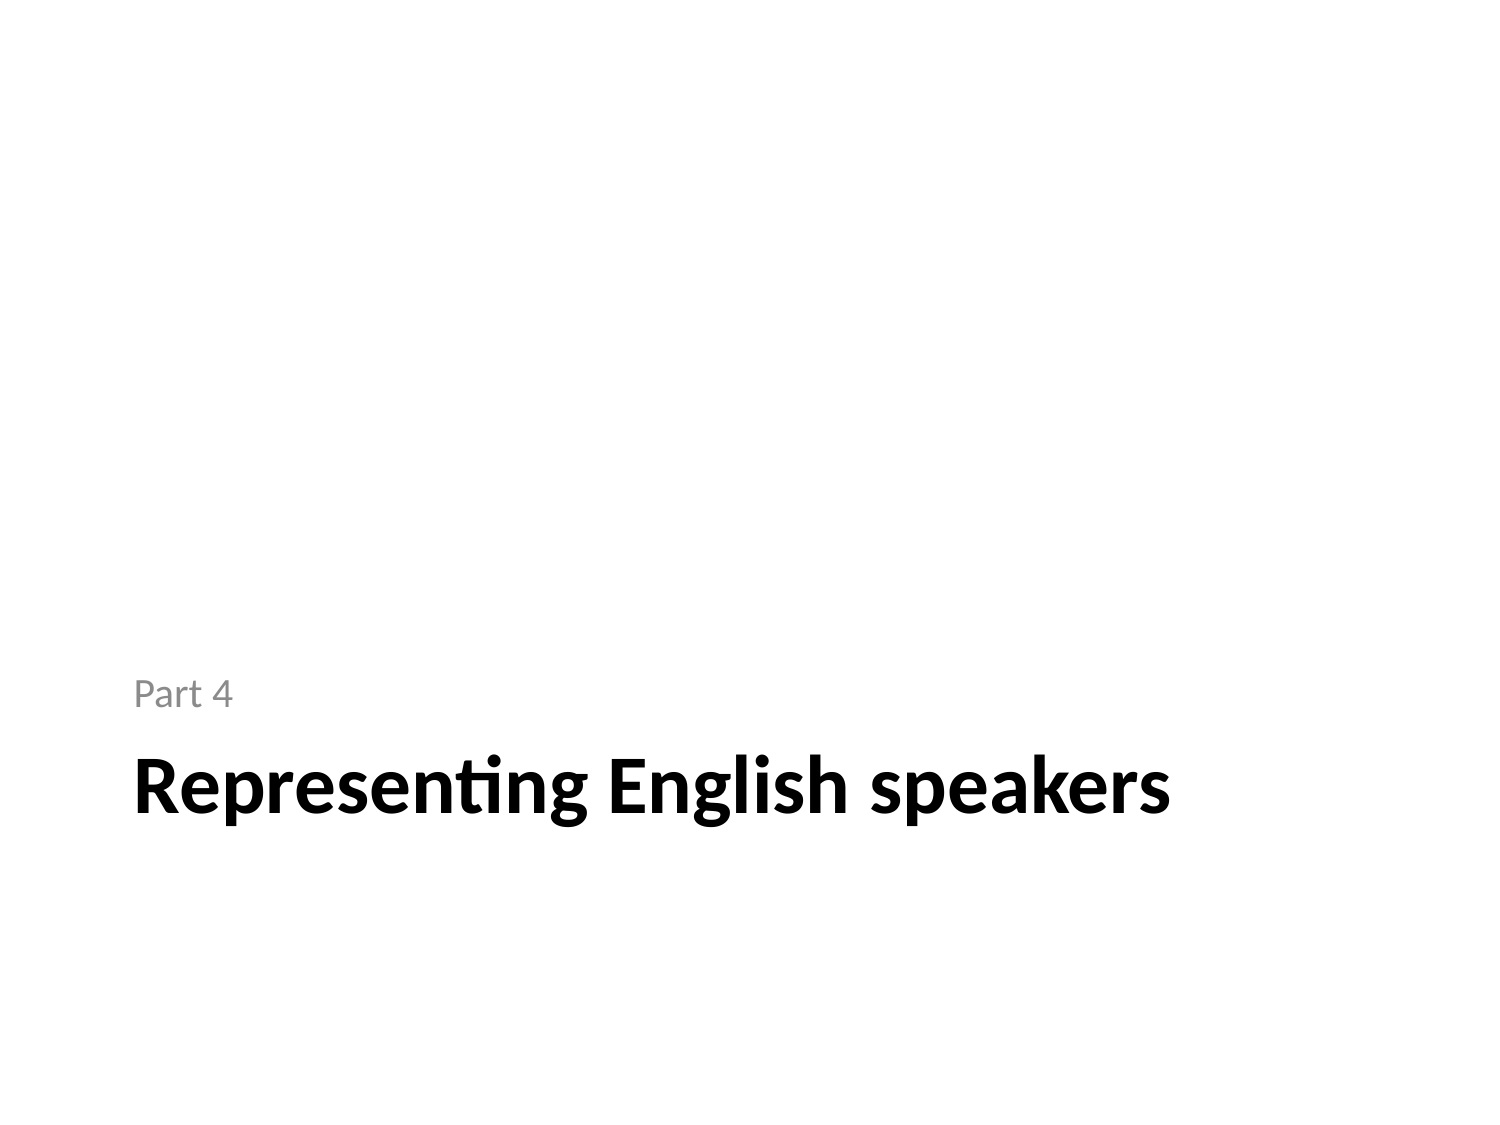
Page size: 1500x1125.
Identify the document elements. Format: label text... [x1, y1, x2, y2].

list Part 4 [118, 476, 1394, 723]
title Representing English speakers [118, 723, 1394, 947]
